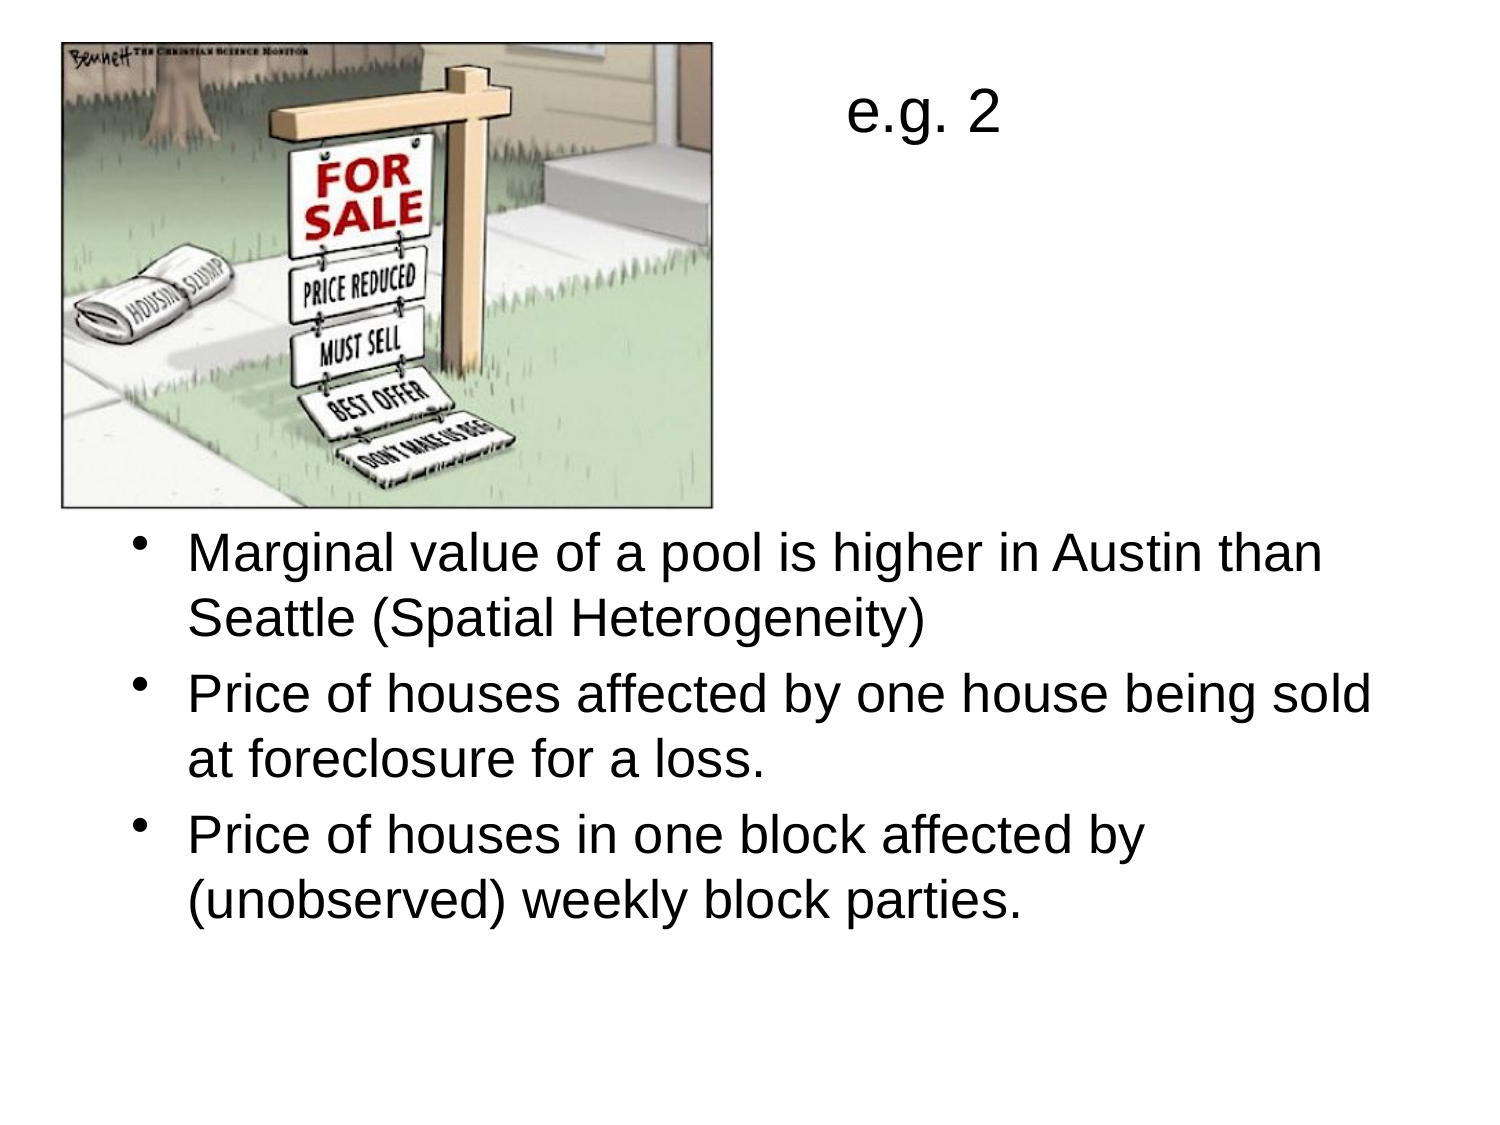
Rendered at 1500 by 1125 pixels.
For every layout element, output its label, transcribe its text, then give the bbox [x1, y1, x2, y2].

text_box e.g. 2 [831, 62, 1350, 153]
picture [60, 42, 715, 511]
list Marginal value of a pool is higher in Austin than Seattle (Spatial Heterogeneity) Price of houses affected by one house being sold at foreclosure for a loss. Price of houses in one block affected by (unobserved) weekly block parties. [116, 509, 1426, 1006]
